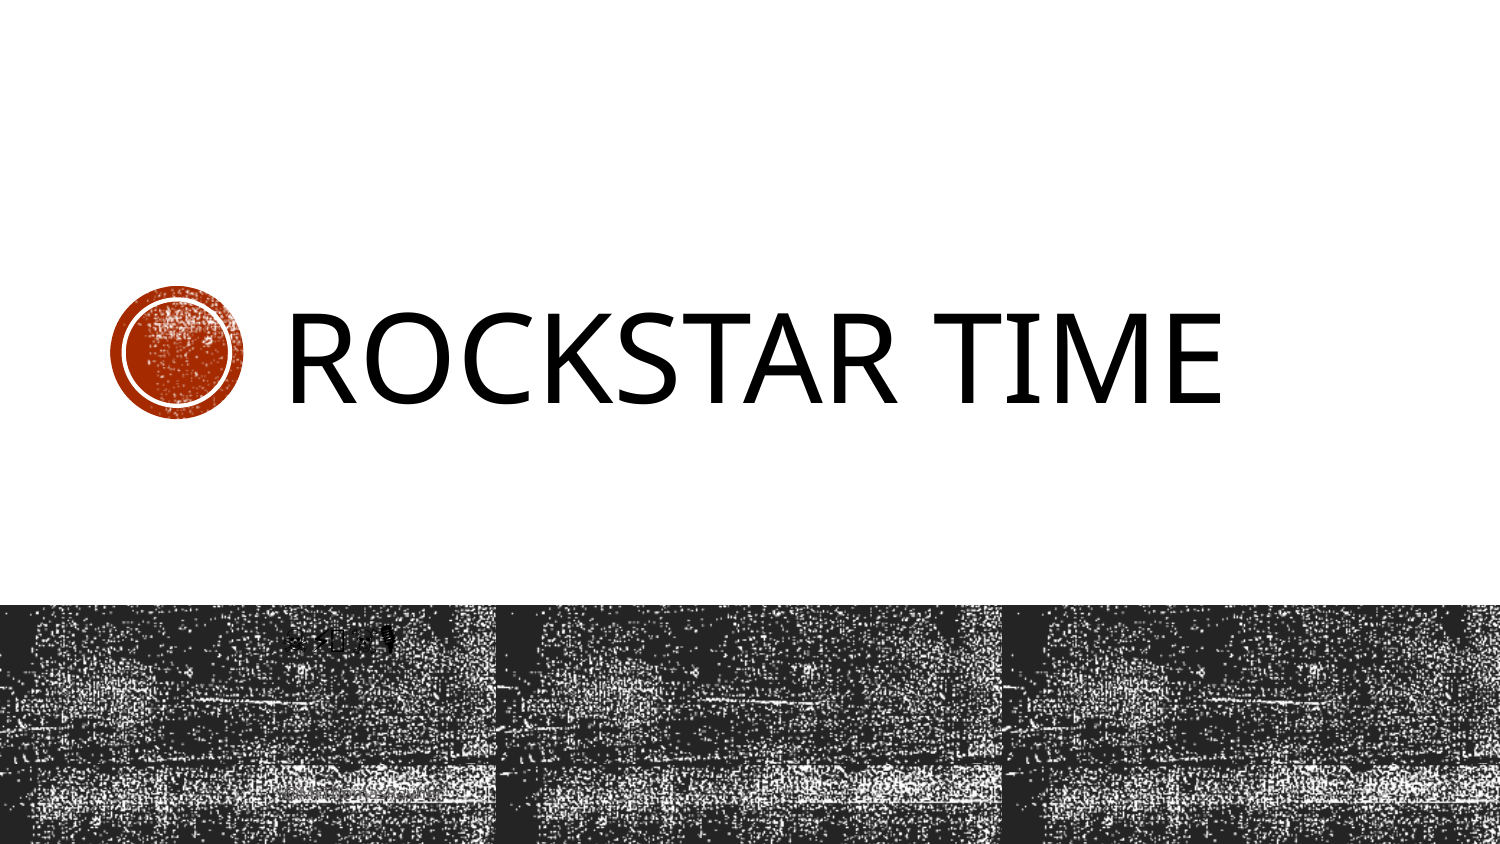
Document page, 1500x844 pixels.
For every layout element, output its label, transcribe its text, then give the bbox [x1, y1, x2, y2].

list 🌟🎸💎🌠🎶🥁🚀🏴‍☠️🎙⚡ [266, 617, 1381, 749]
title Rockstar Time [266, 150, 1409, 584]
footer @MrThomasRayner [268, 771, 1047, 817]
